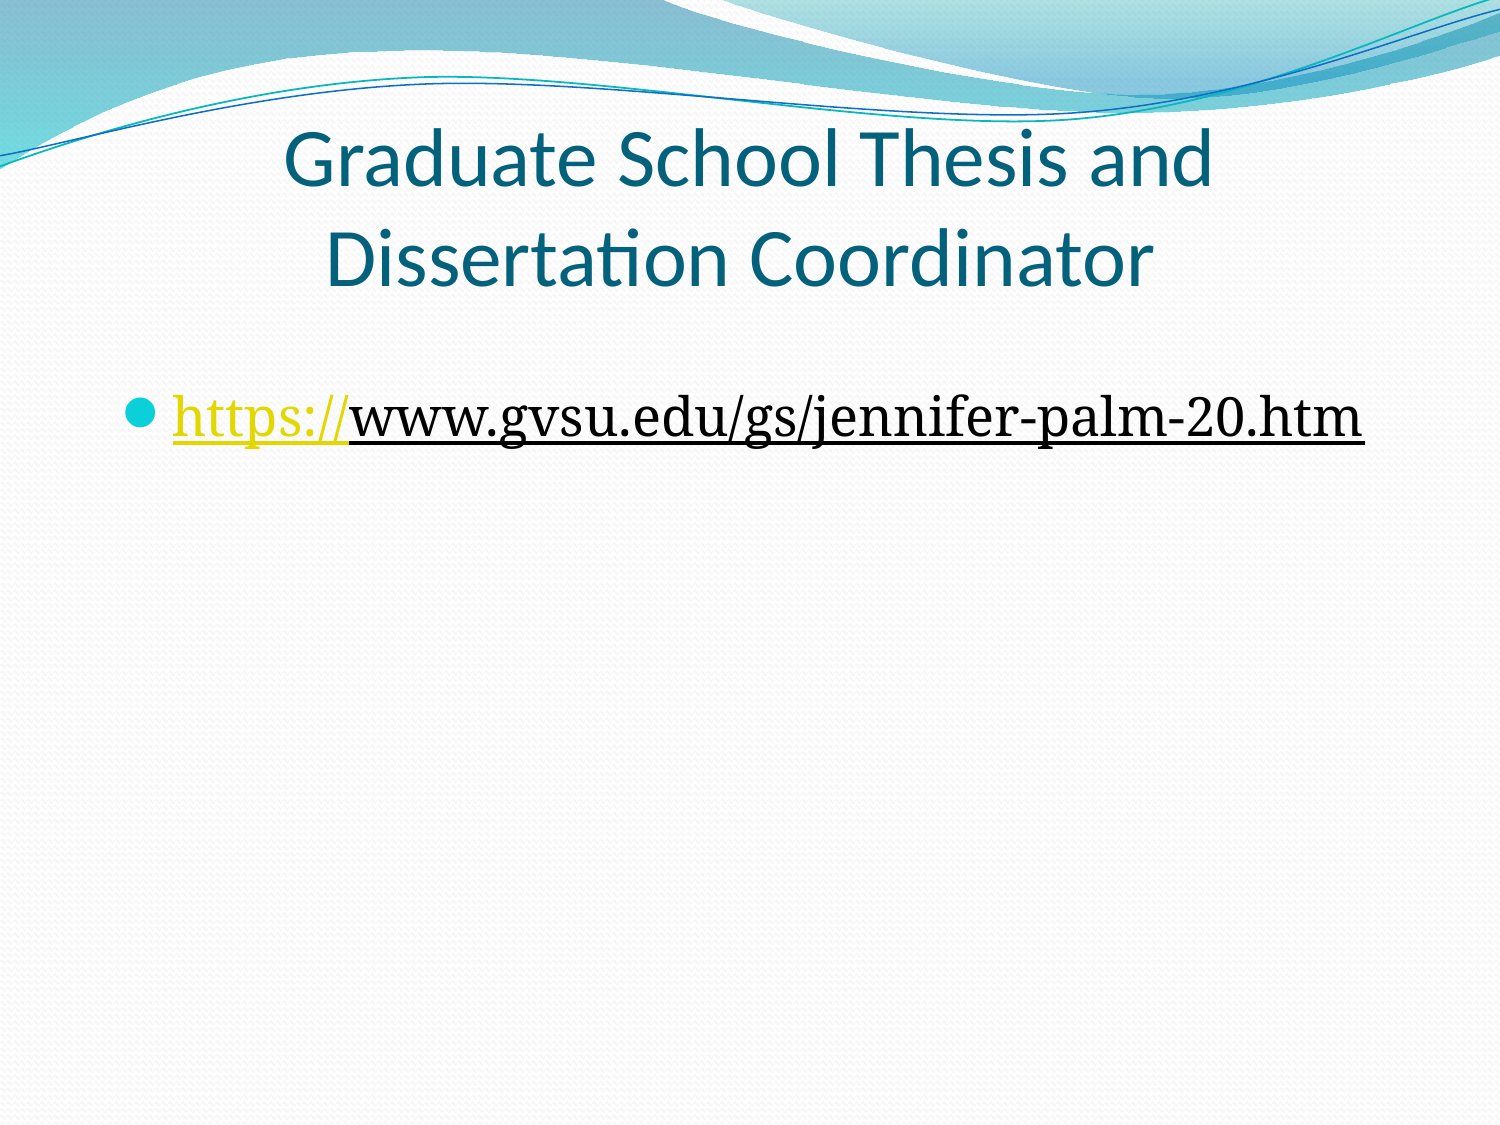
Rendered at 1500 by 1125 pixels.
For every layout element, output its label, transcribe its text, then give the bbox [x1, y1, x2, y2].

title Graduate School Thesis and Dissertation Coordinator [75, 115, 1425, 303]
list https://www.gvsu.edu/gs/jennifer-palm-20.htm [75, 375, 1425, 1038]
